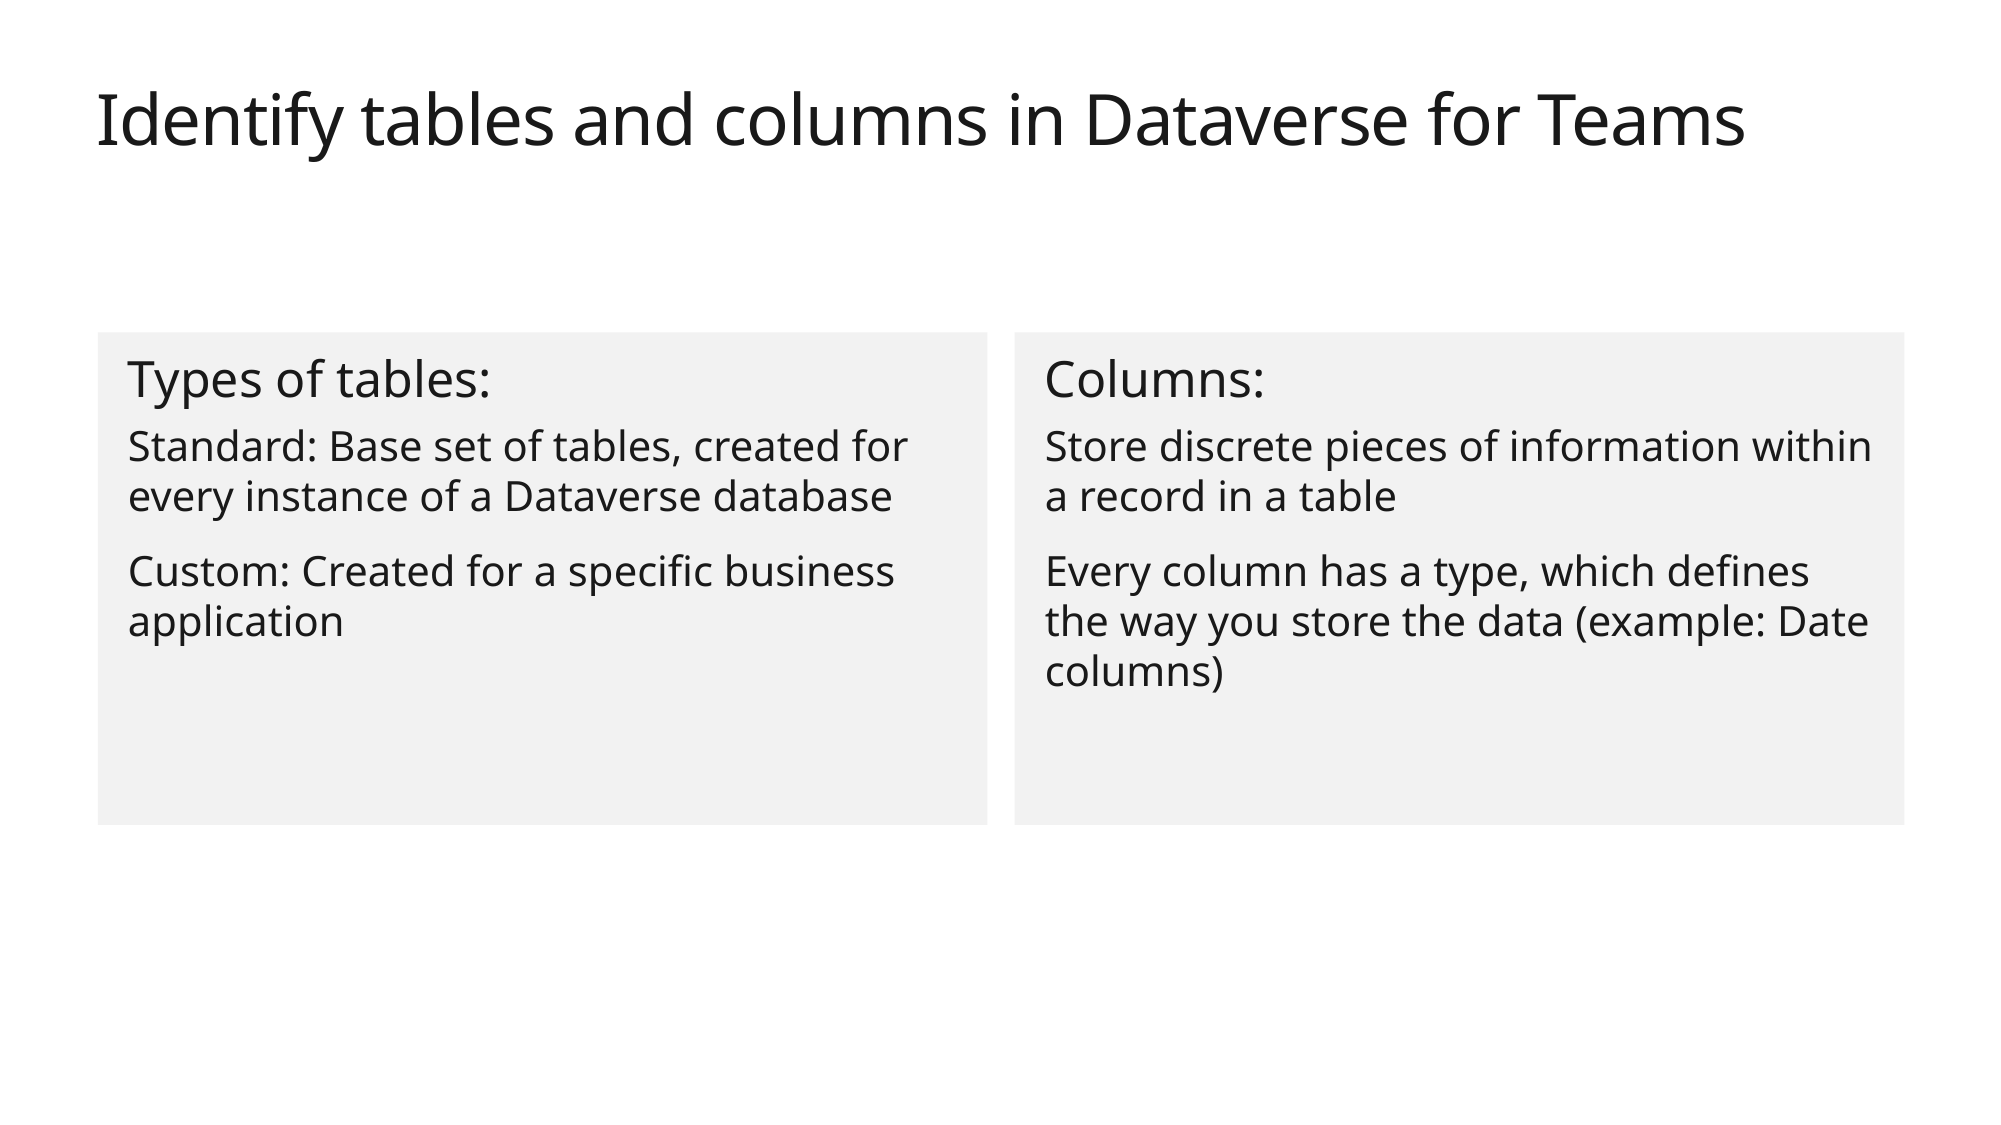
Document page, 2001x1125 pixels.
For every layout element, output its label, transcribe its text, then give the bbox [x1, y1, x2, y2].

title Identify tables and columns in Dataverse for Teams [96, 75, 1904, 161]
text_box Columns: Store discrete pieces of information within a record in a table Every column has a type, which defines the way you store the data (example: Date columns) [1014, 332, 1905, 826]
text_box Types of tables: Standard: Base set of tables, created for every instance of a Dataverse database Custom: Created for a specific business application [97, 332, 988, 826]
